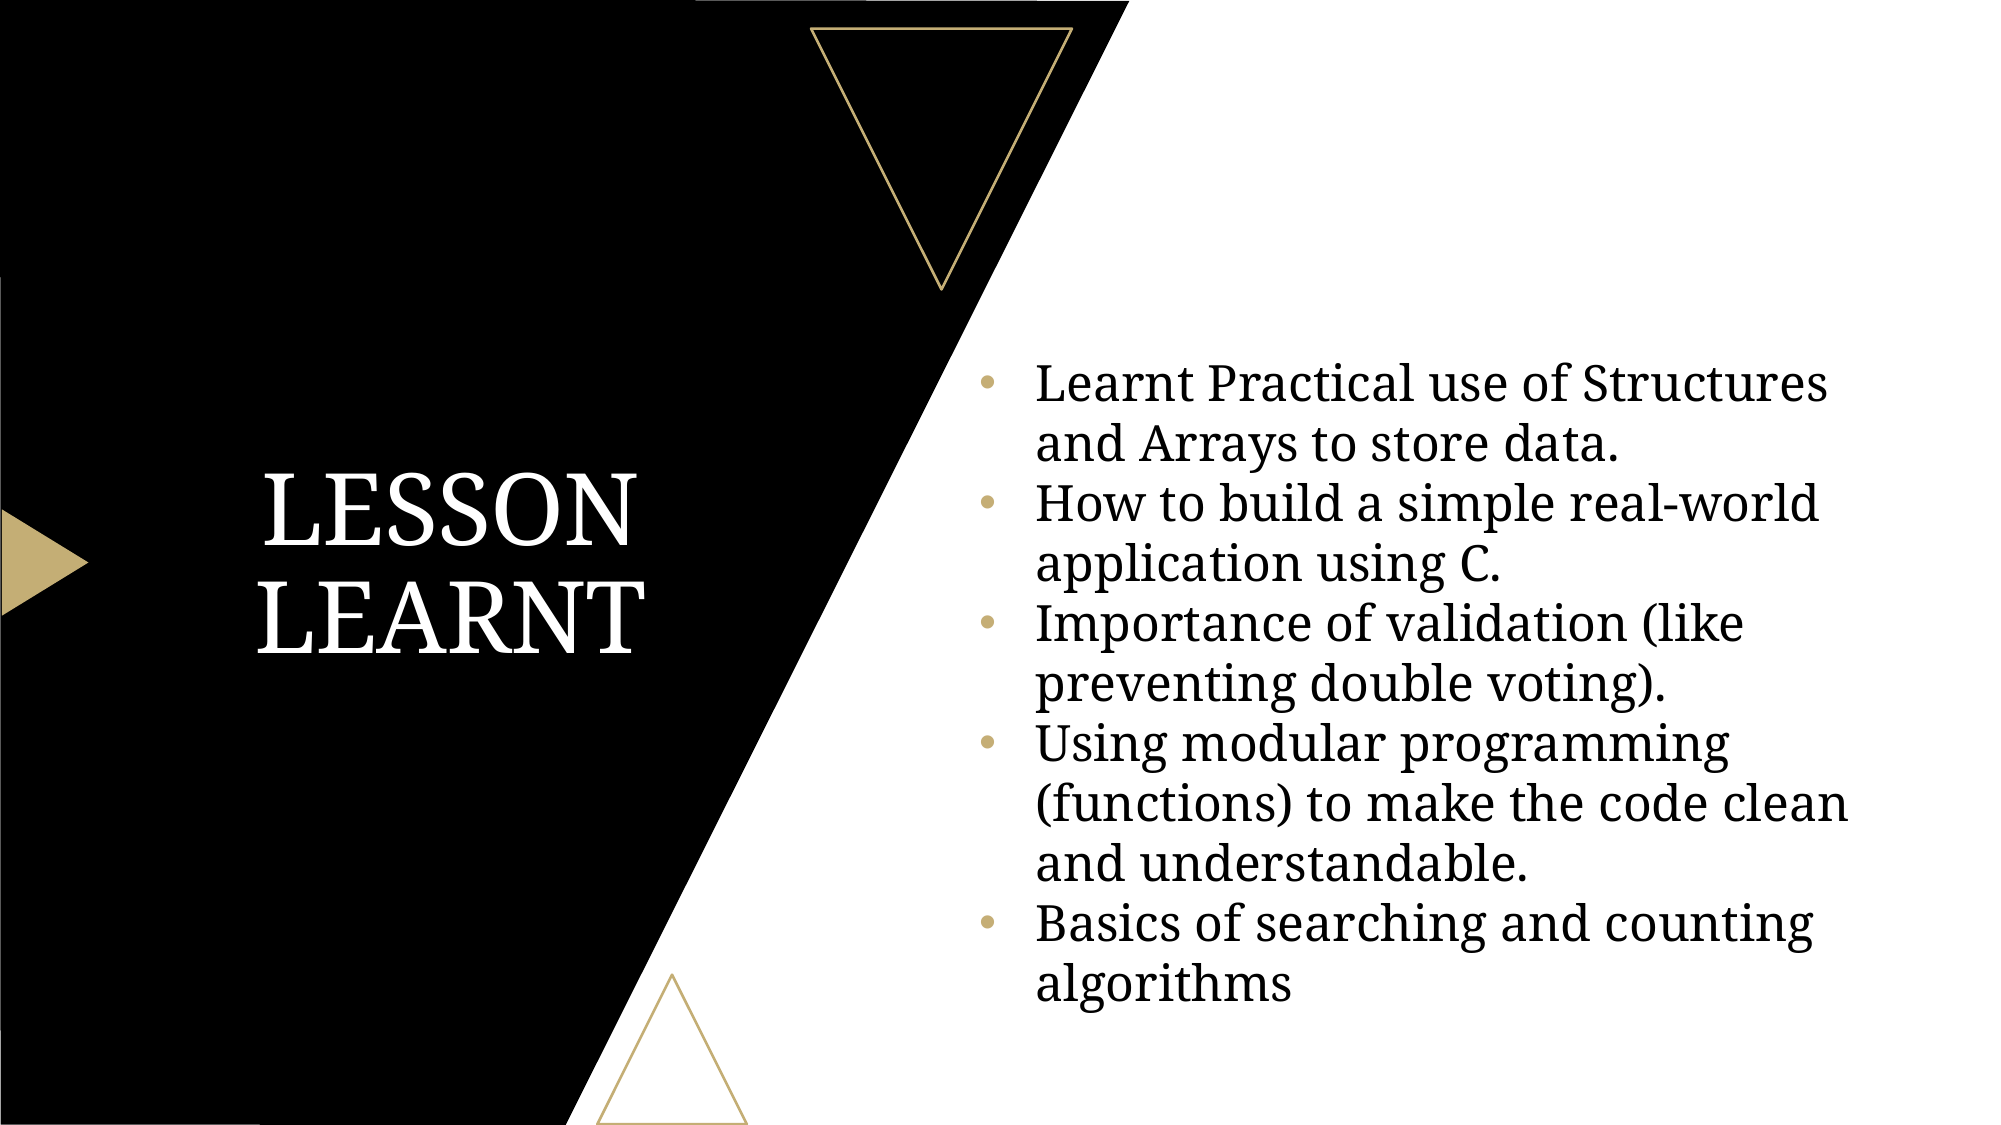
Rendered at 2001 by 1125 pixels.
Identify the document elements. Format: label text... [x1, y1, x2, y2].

text_box Learnt Practical use of Structures and Arrays to store data. How to build a simple real-world application using C. Importance of validation (like preventing double voting). Using modular programming (functions) to make the code clean and understandable. Basics of searching and counting algorithms [964, 344, 1933, 1020]
title LESSON LEARNT [90, 320, 812, 814]
